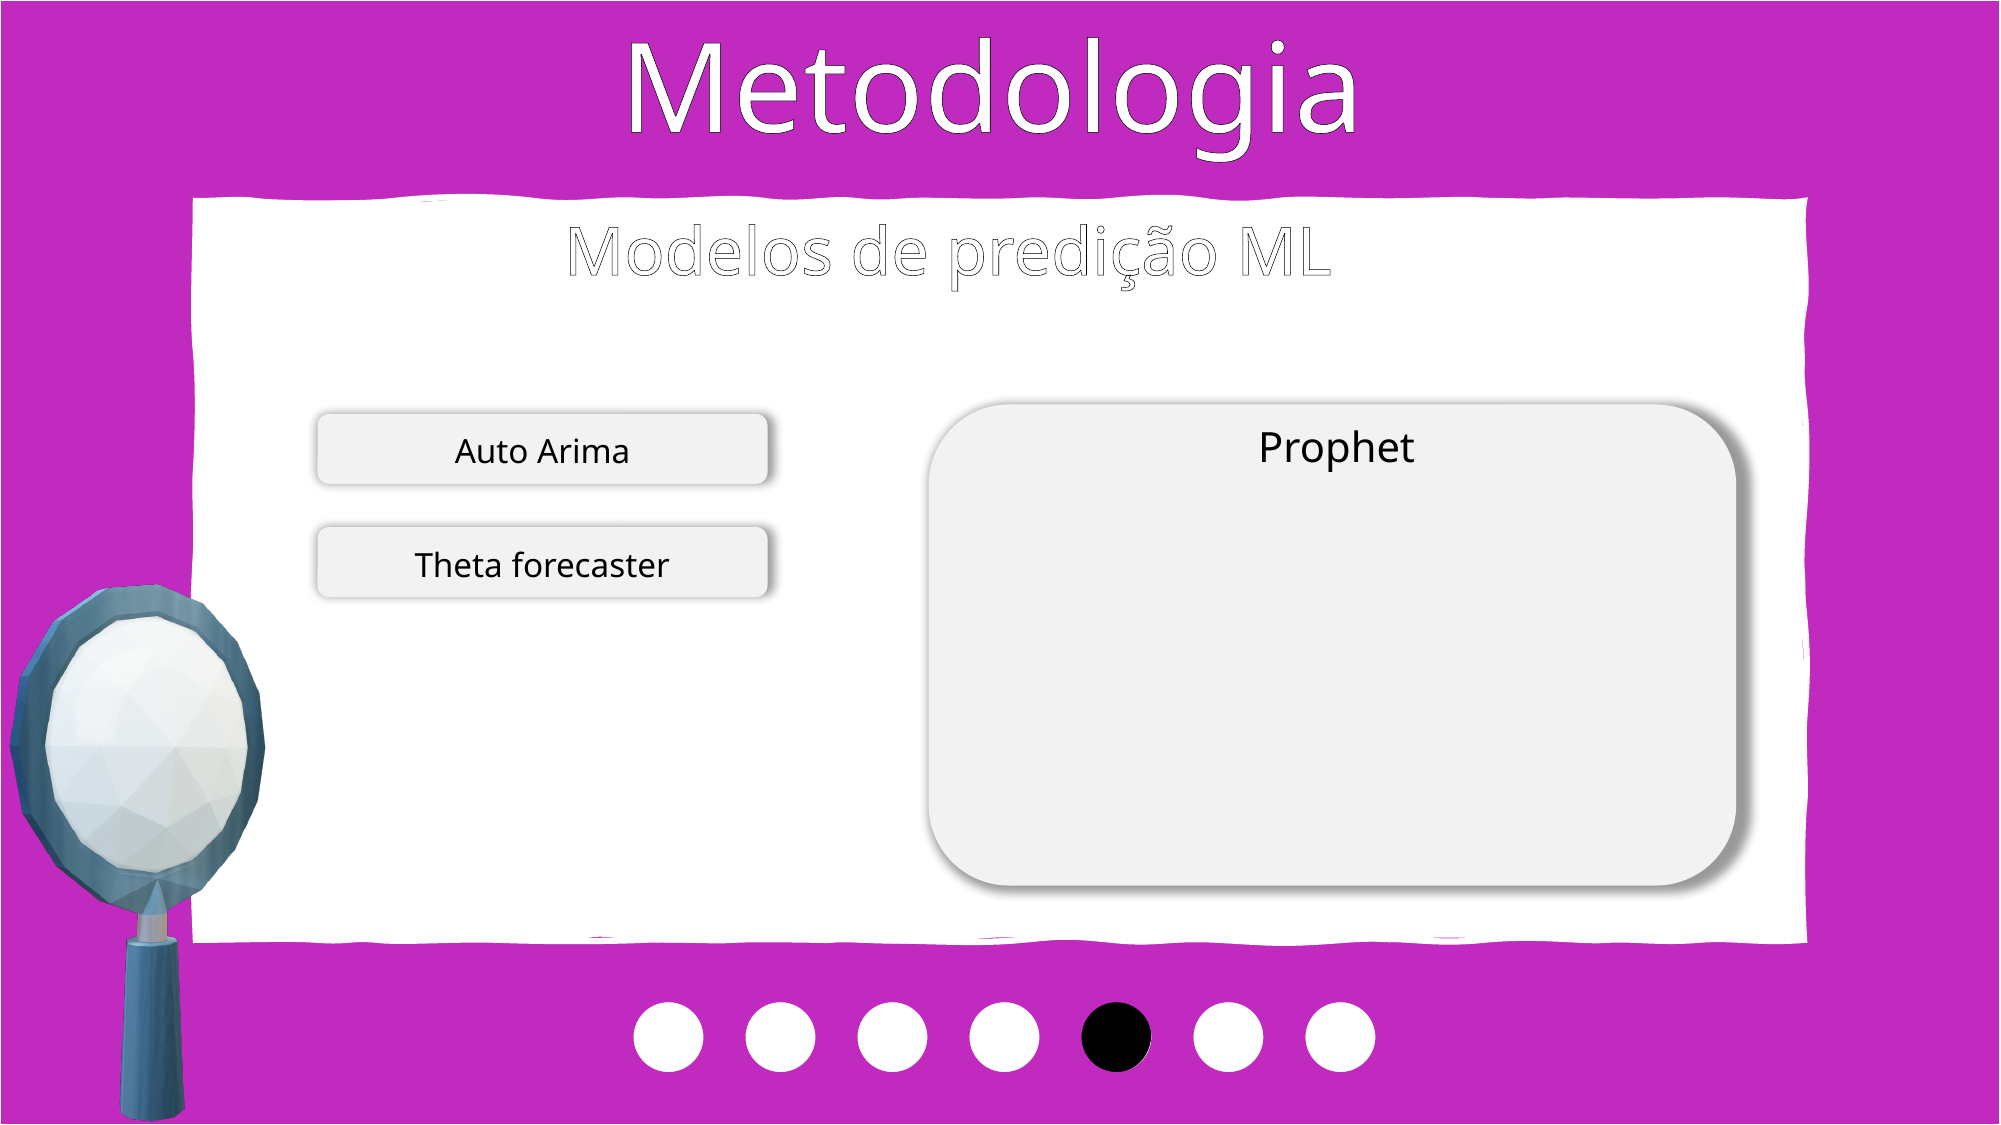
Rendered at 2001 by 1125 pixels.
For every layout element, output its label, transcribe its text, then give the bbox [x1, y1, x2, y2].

text_box [859, 1004, 926, 1071]
text_box Modelos de predição ML [549, 200, 1474, 296]
text_box [971, 1004, 1038, 1071]
text_box [318, 592, 767, 599]
text_box [1195, 1004, 1262, 1071]
text_box [635, 1004, 702, 1071]
text_box Auto Arima [305, 423, 780, 478]
text_box [491, 981, 1450, 1102]
picture [0, 570, 306, 1125]
text_box Prophet [1099, 413, 1574, 479]
text_box [1083, 1004, 1150, 1071]
text_box Metodologia [604, 0, 1483, 165]
text_box [316, 412, 769, 423]
text_box [747, 1004, 814, 1071]
text_box [0, 0, 2000, 1125]
text_box [317, 478, 768, 485]
text_box Theta forecaster [305, 536, 780, 592]
text_box [316, 525, 769, 536]
text_box [927, 403, 1738, 887]
text_box [193, 196, 1808, 944]
text_box [1307, 1004, 1374, 1071]
